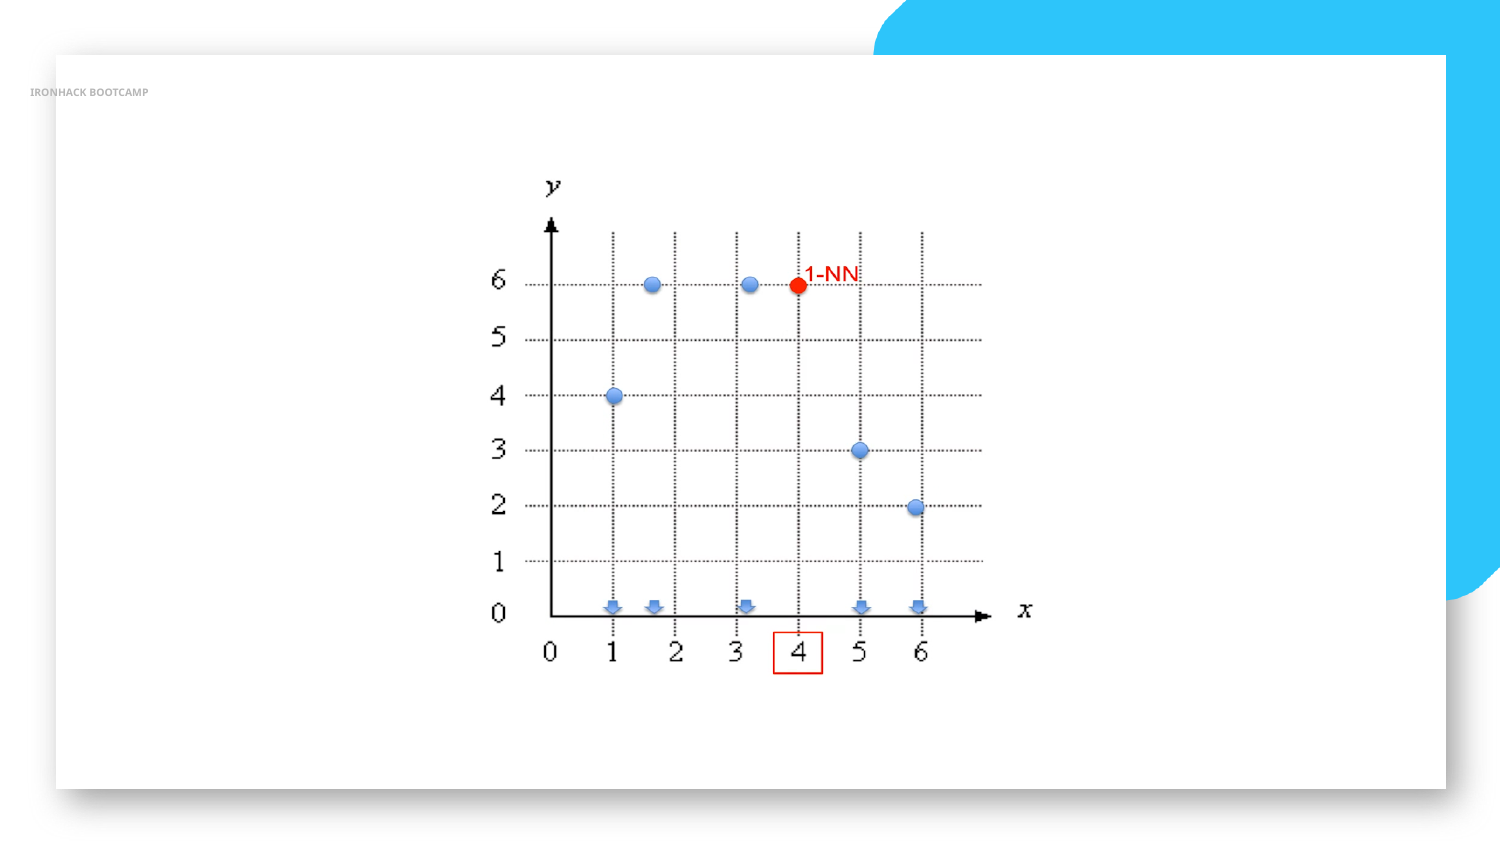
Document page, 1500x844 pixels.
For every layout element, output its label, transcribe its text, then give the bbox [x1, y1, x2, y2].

text_box IRONHACK BOOTCAMP [15, 71, 230, 108]
picture [0, 0, 1500, 844]
